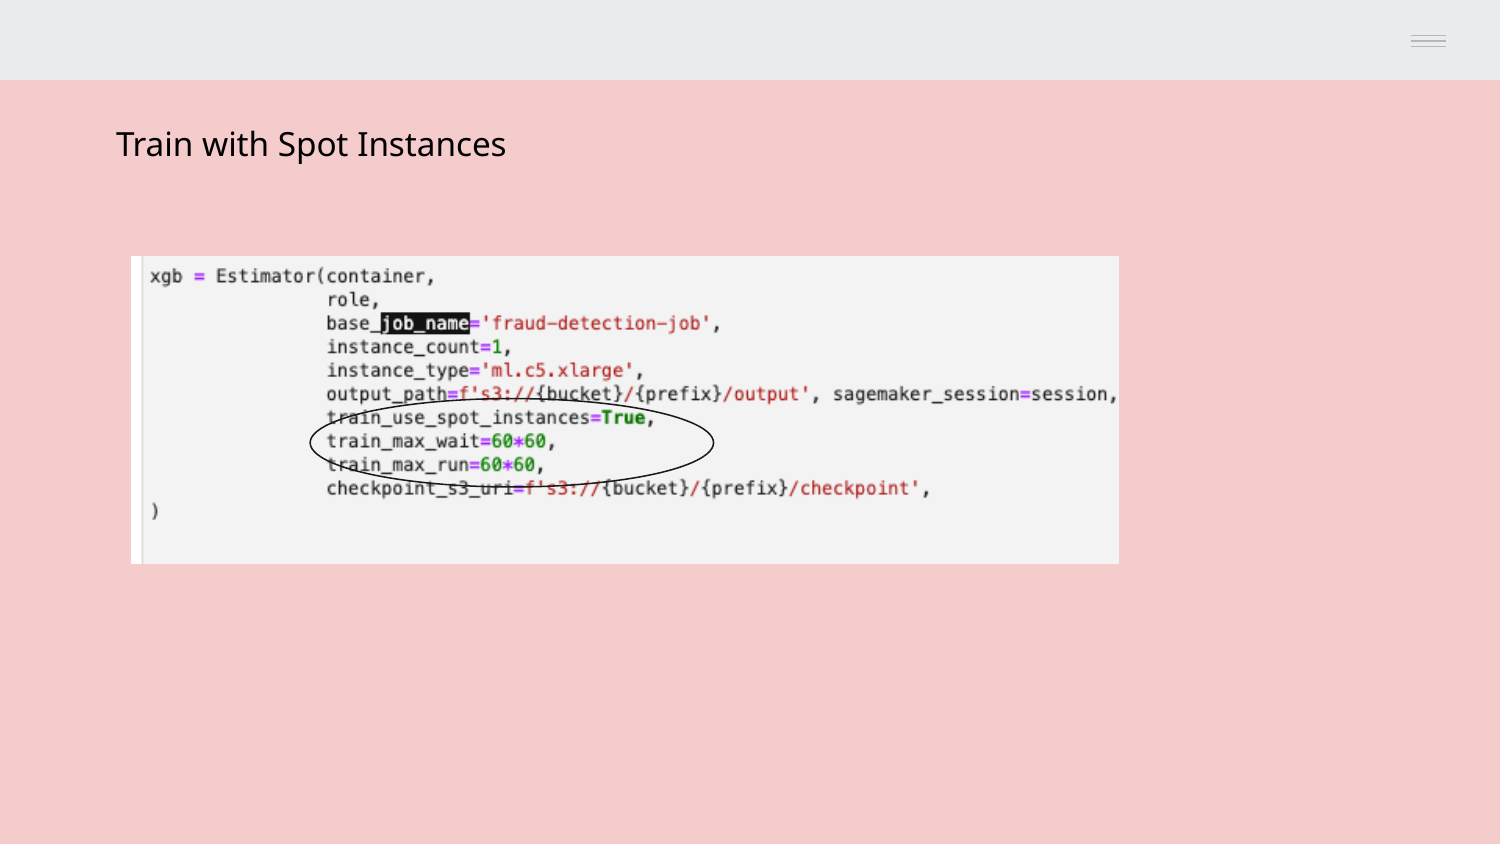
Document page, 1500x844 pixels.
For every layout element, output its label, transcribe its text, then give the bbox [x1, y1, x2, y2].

picture [131, 256, 1120, 564]
text_box Train with Spot Instances [26, 107, 1062, 184]
